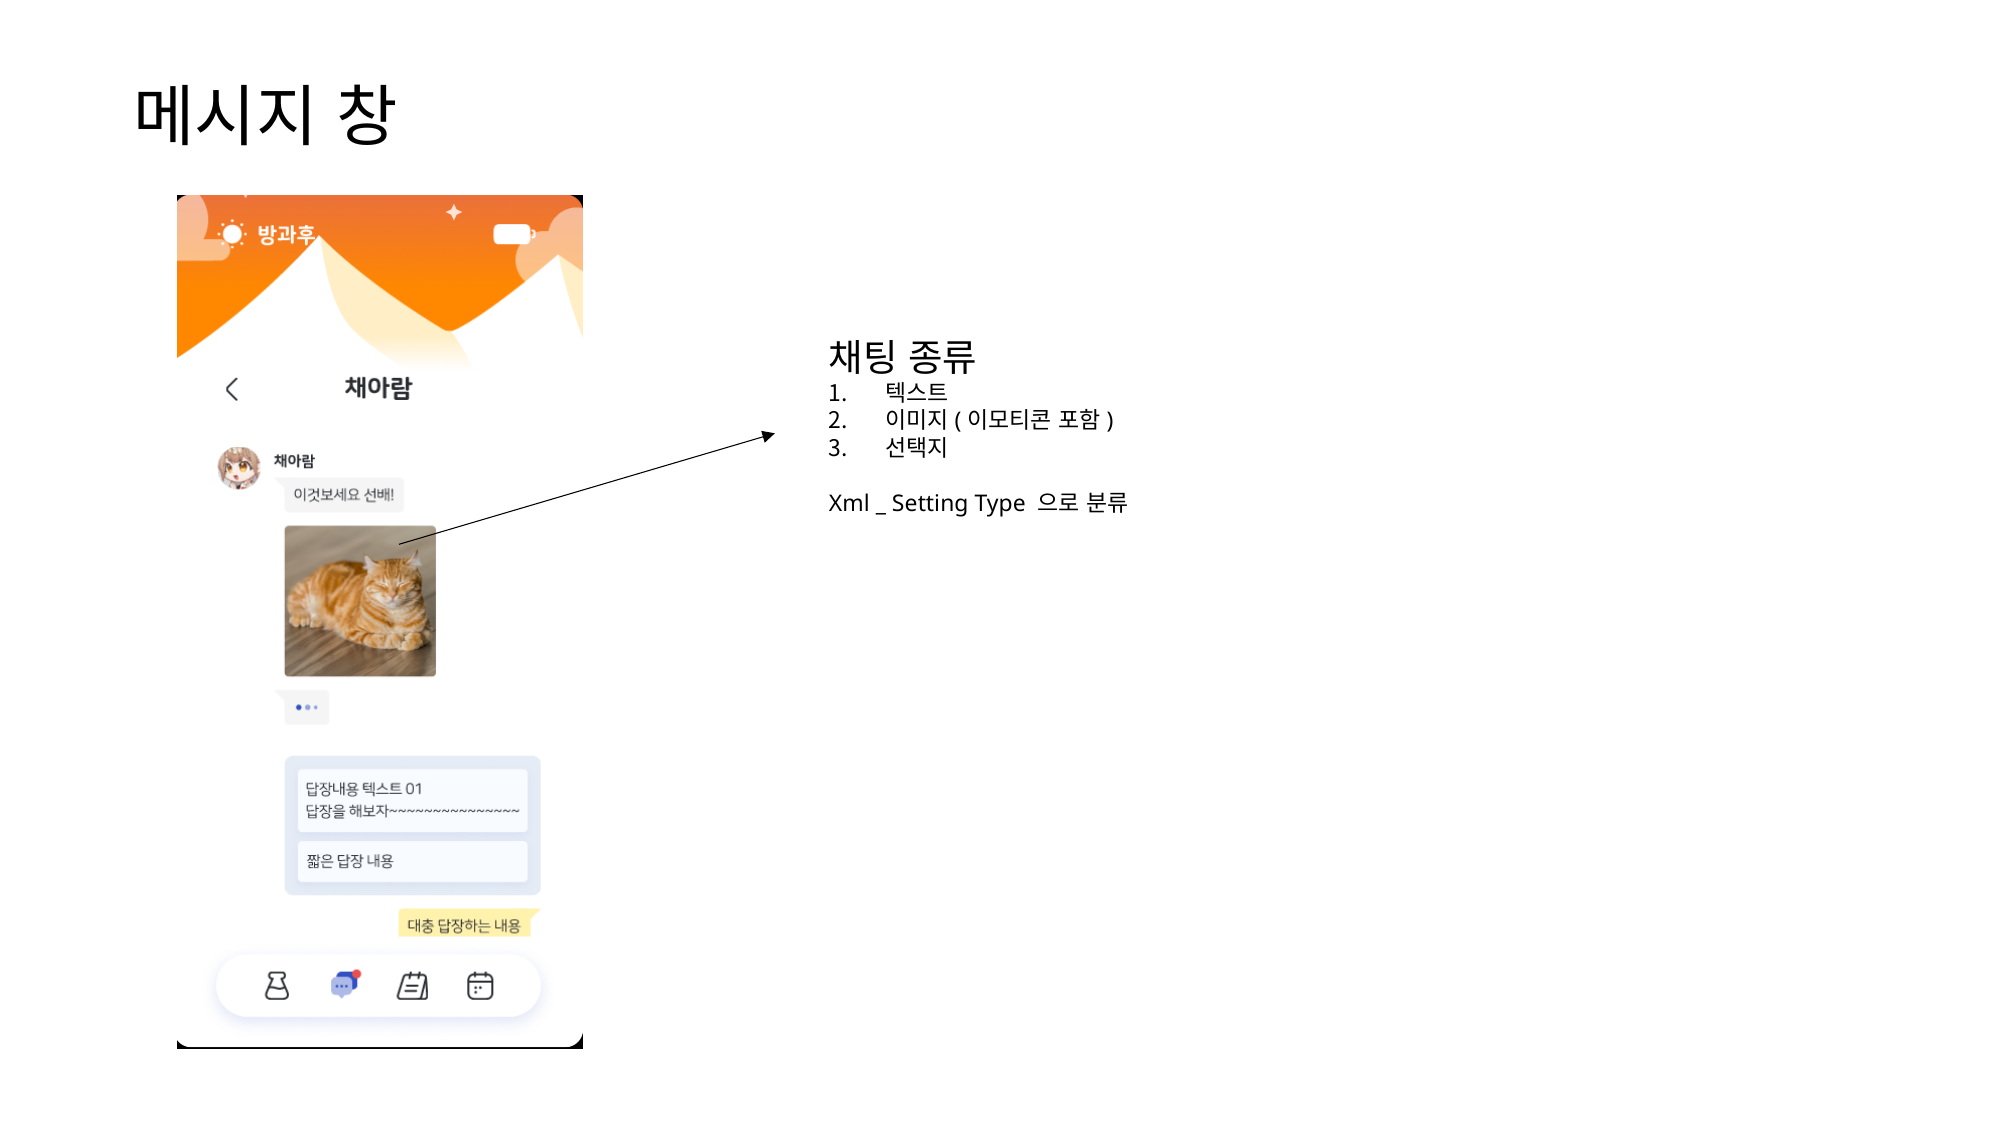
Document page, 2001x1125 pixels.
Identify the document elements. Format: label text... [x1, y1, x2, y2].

picture [177, 195, 583, 1049]
text_box 메시지 창 [118, 66, 913, 161]
text_box 채팅 종류 텍스트 이미지(이모티콘 포함) 선택지 Xml _ Setting Type 으로 분류 [814, 326, 1324, 524]
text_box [399, 433, 775, 545]
